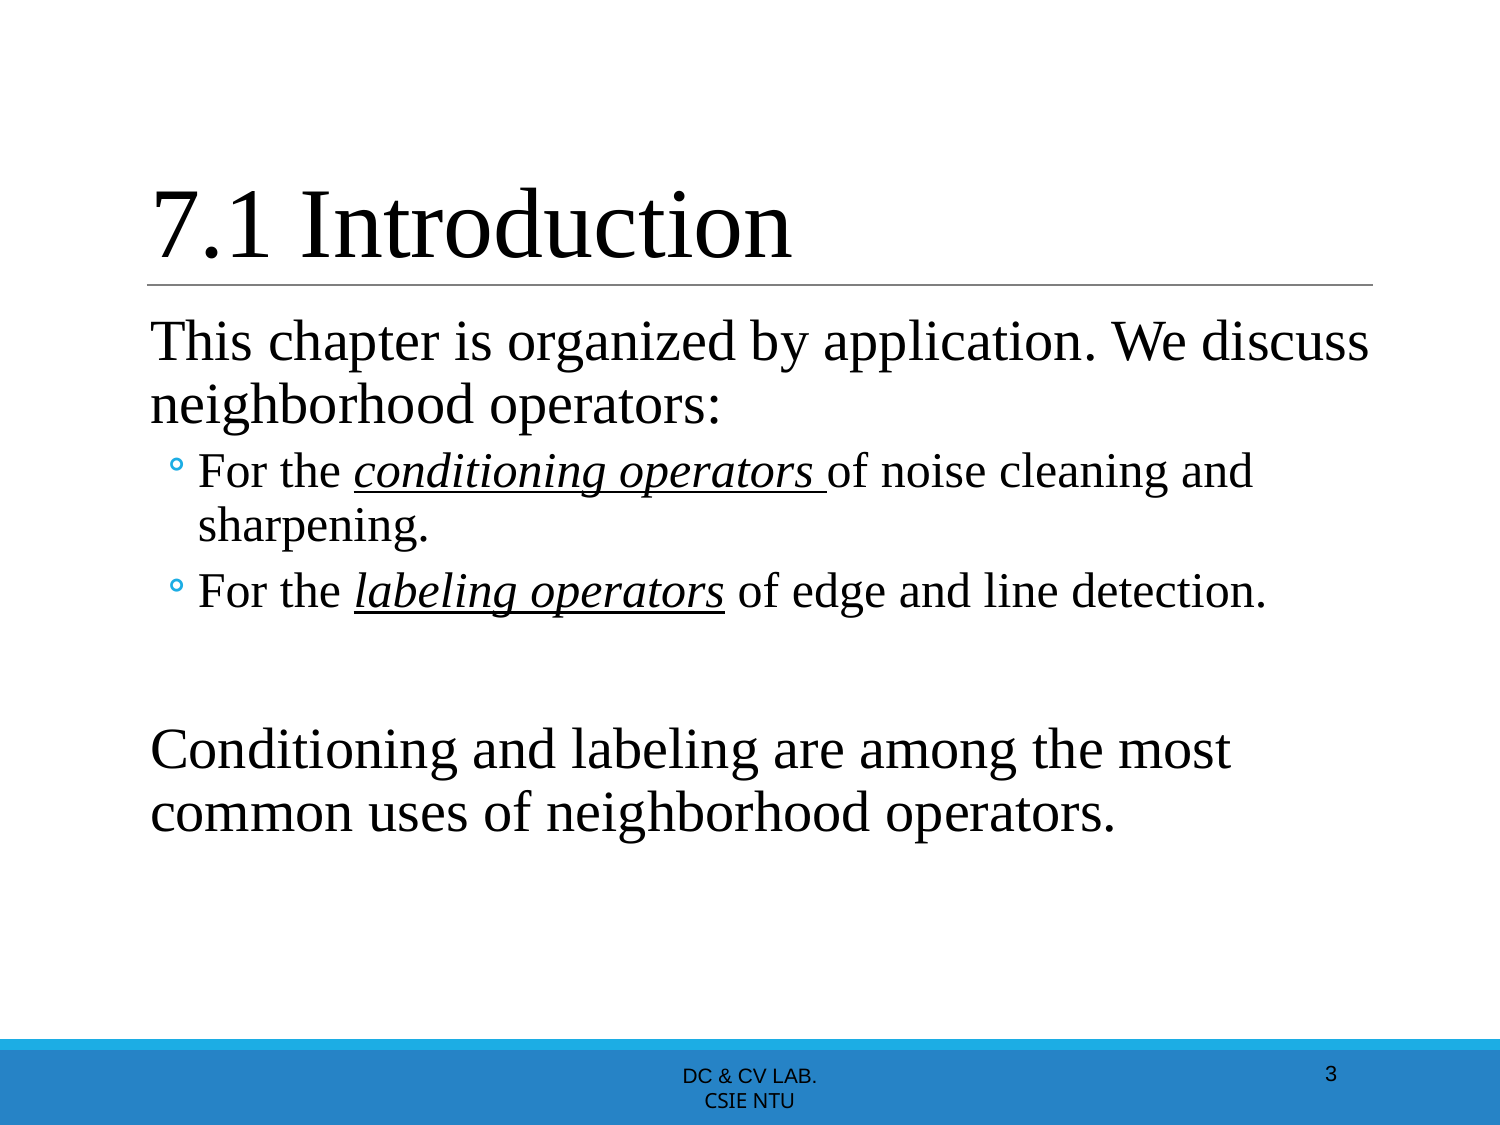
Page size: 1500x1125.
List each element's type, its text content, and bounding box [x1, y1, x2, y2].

title 7.1 Introduction [135, 47, 1373, 285]
footer DC & CV LAB. CSIE NTU [512, 1050, 988, 1125]
list This chapter is organized by application. We discuss neighborhood operators: For the conditioning operators of noise cleaning and sharpening. For the labeling operators of edge and line detection. Conditioning and labeling are among the most common uses of neighborhood operators. [135, 302, 1373, 963]
slide_number ‹#› [1162, 1042, 1500, 1103]
